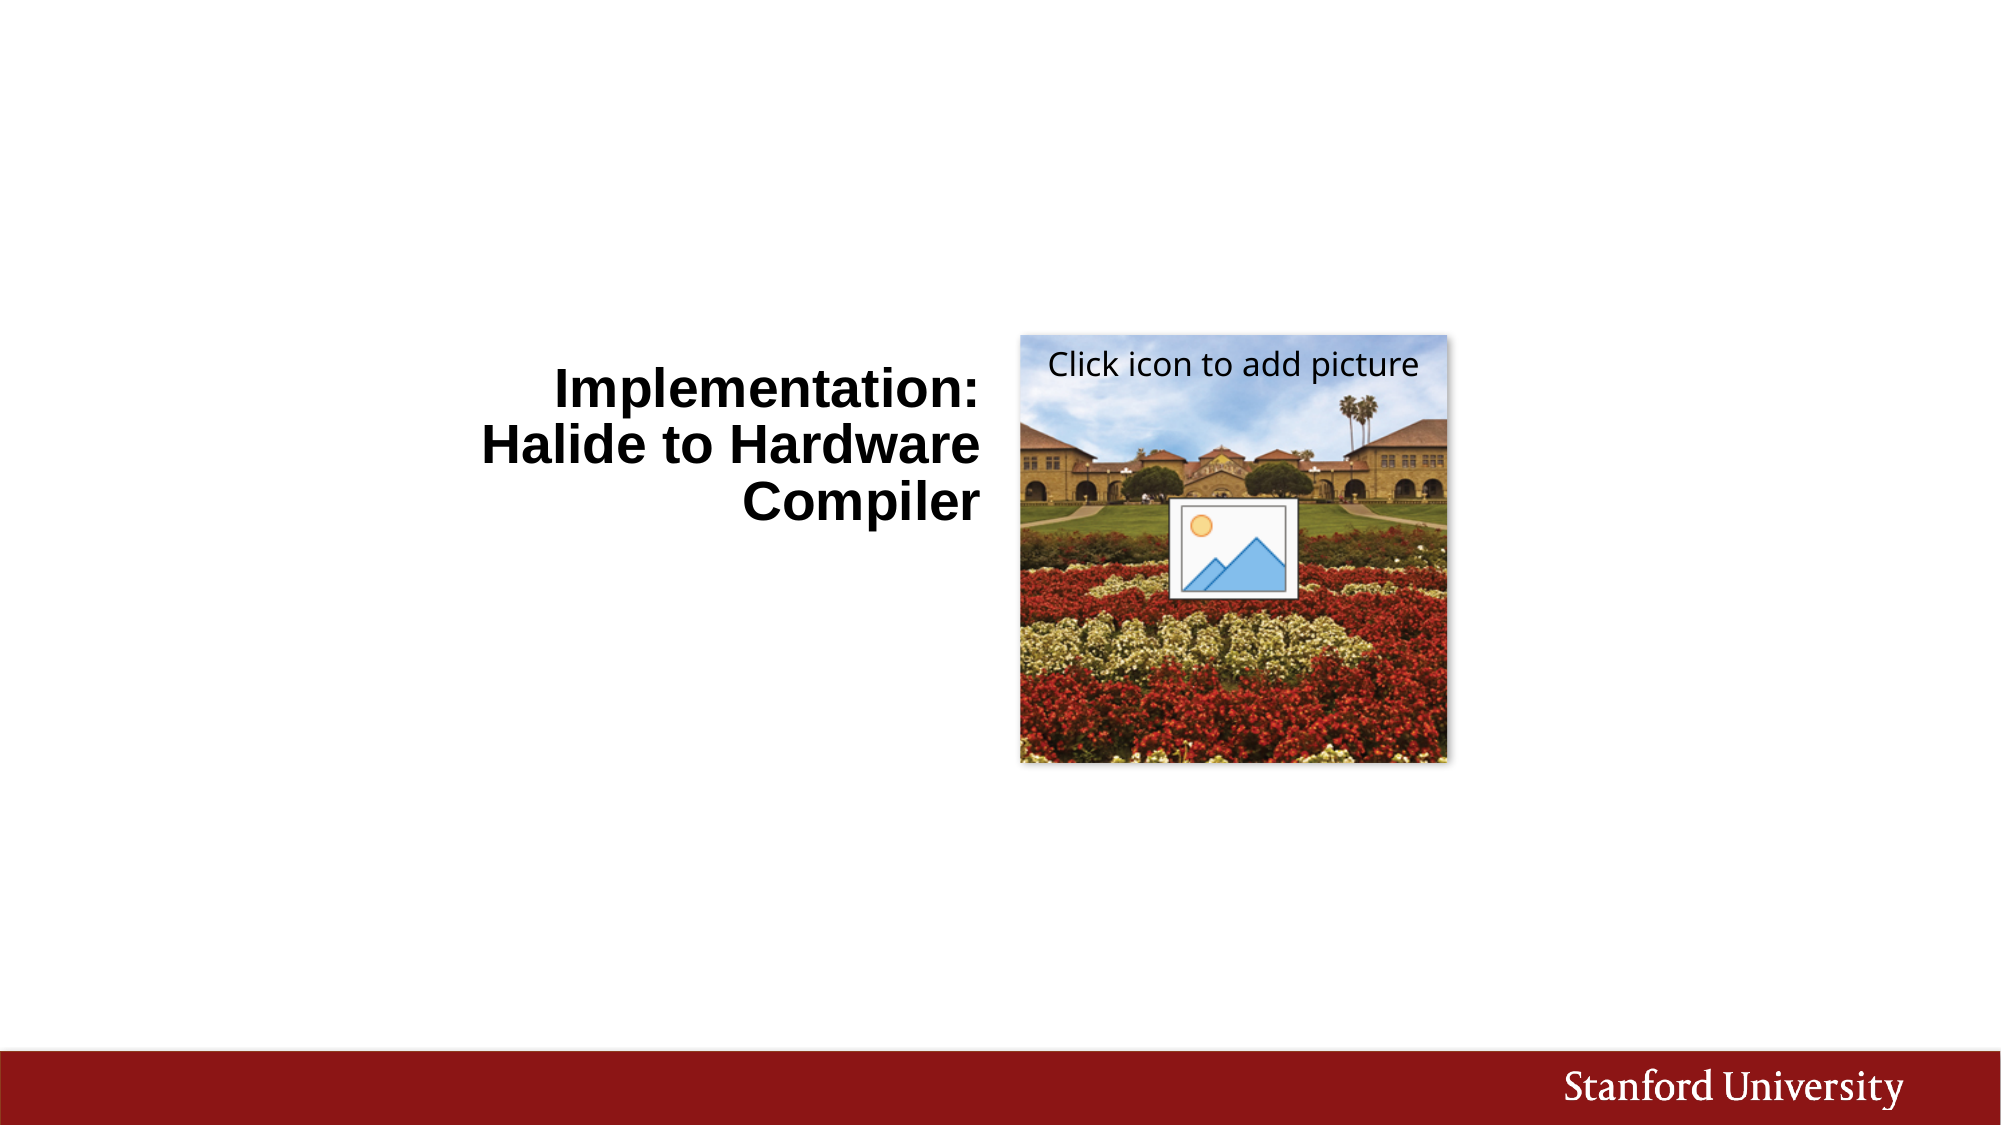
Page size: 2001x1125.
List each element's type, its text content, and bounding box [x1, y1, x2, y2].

title Implementation: Halide to Hardware Compiler [350, 336, 997, 539]
picture [1020, 335, 1448, 763]
